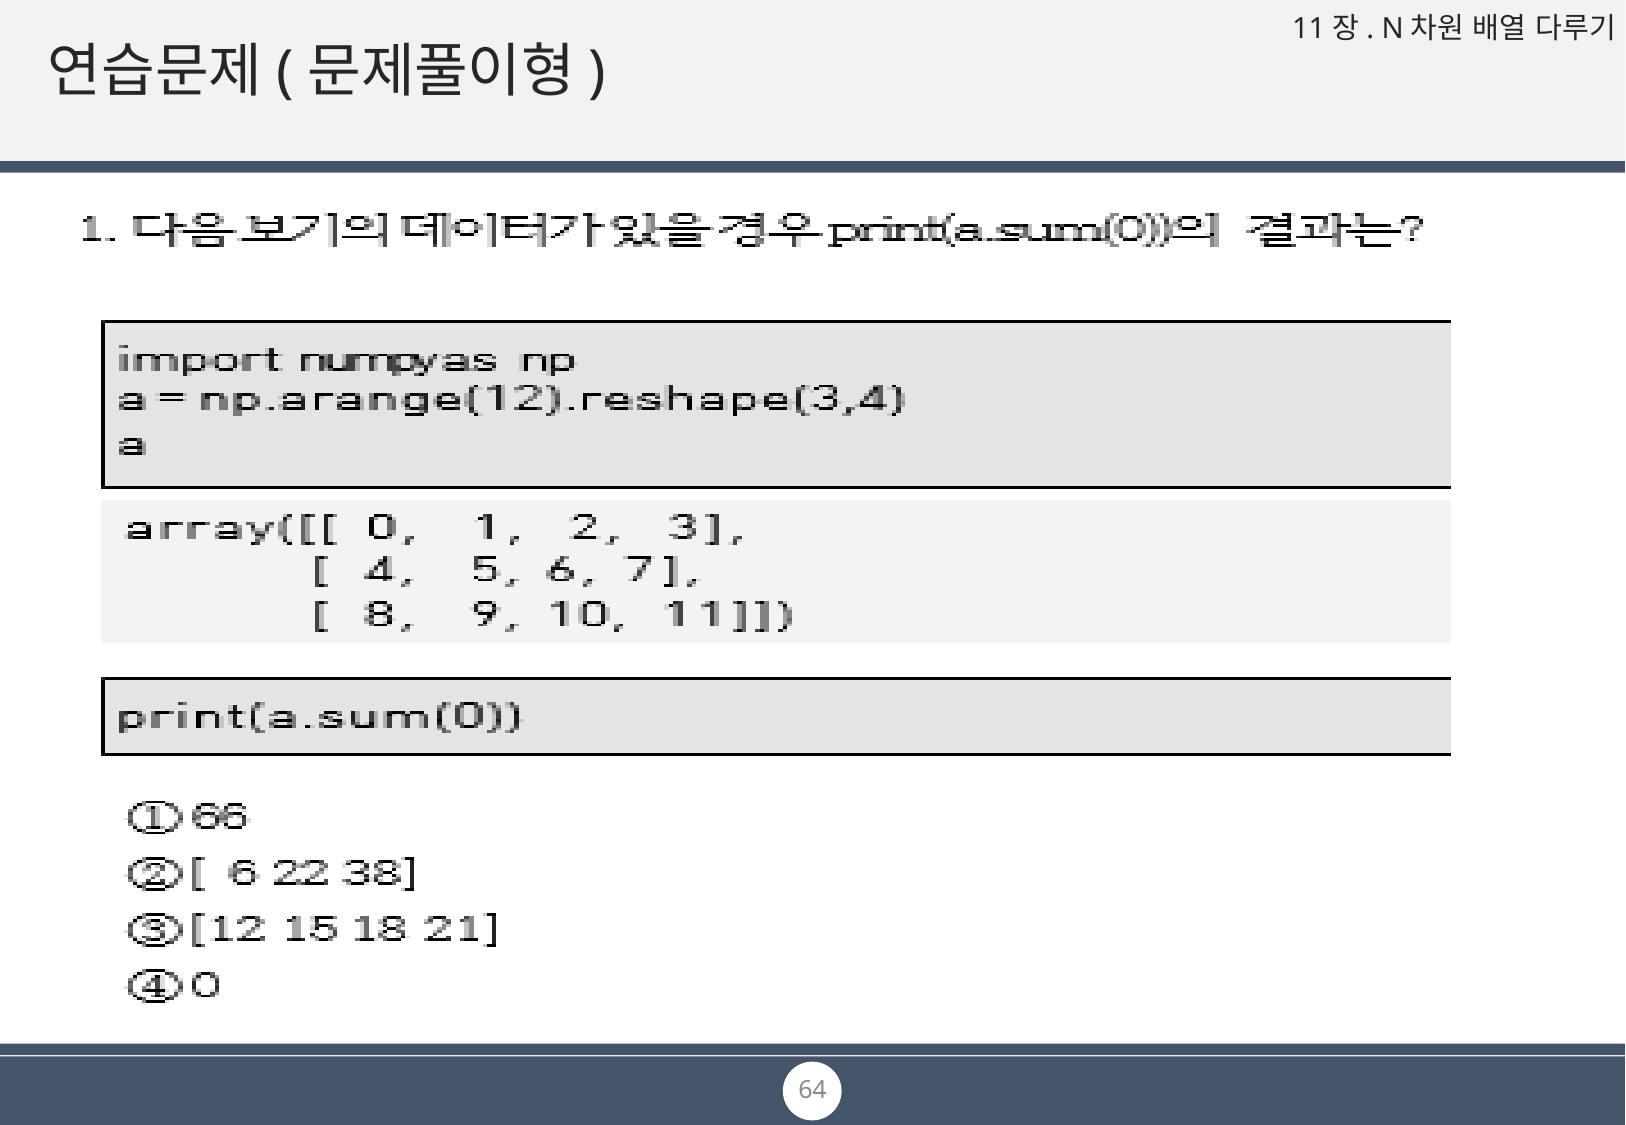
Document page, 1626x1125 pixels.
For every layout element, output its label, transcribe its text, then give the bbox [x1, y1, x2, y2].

title 연습문제(문제풀이형) [32, 30, 1592, 114]
slide_number 64 [629, 1061, 996, 1121]
picture [56, 208, 1451, 1012]
